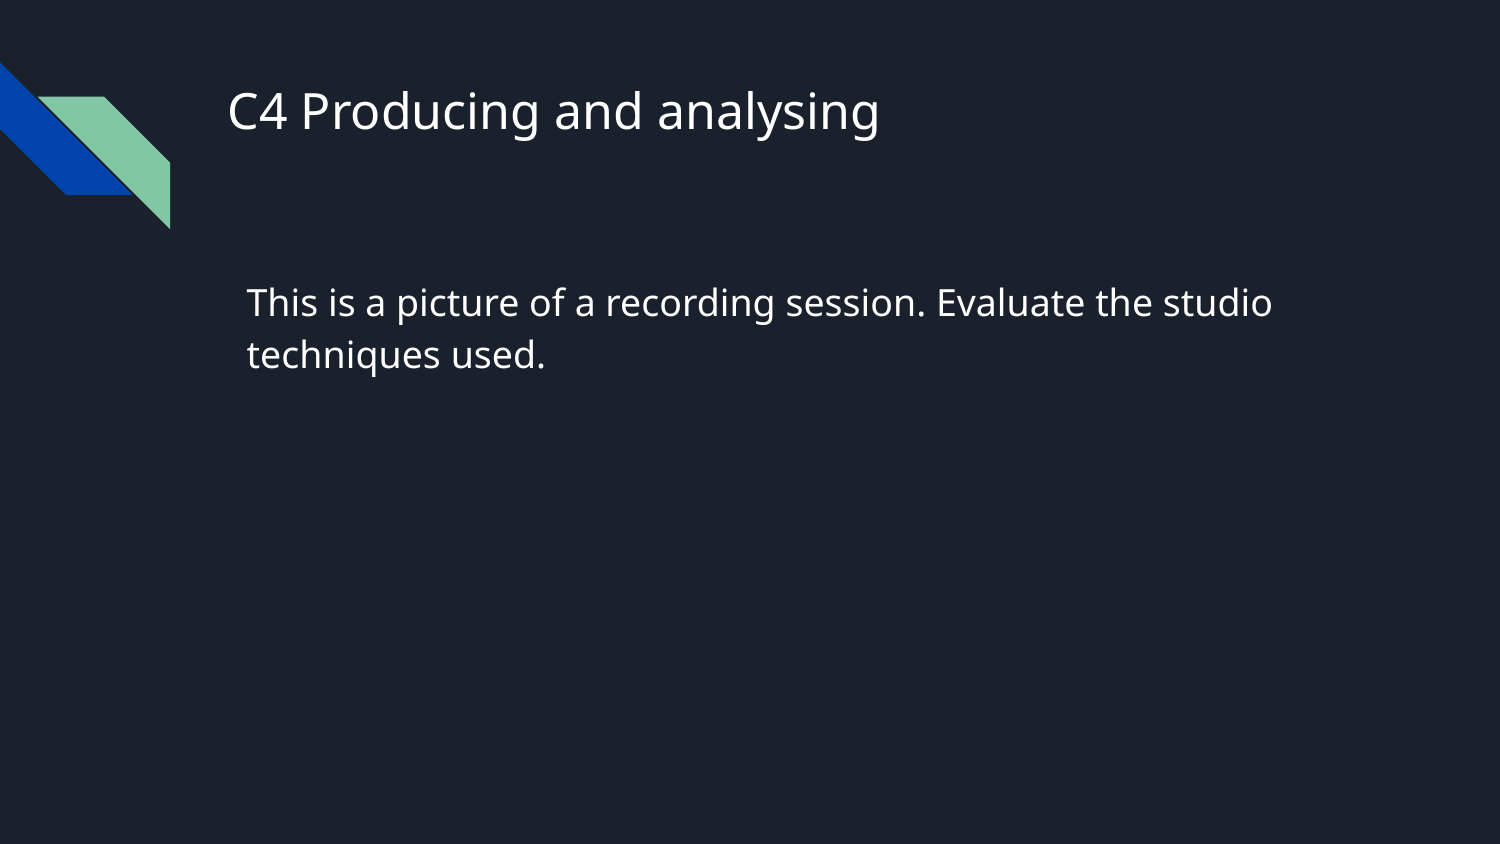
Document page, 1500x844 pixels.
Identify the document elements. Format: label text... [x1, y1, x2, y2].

list This is a picture of a recording session. Evaluate the studio techniques used. [212, 257, 1368, 735]
title C4 Producing and analysing [212, 64, 1368, 215]
